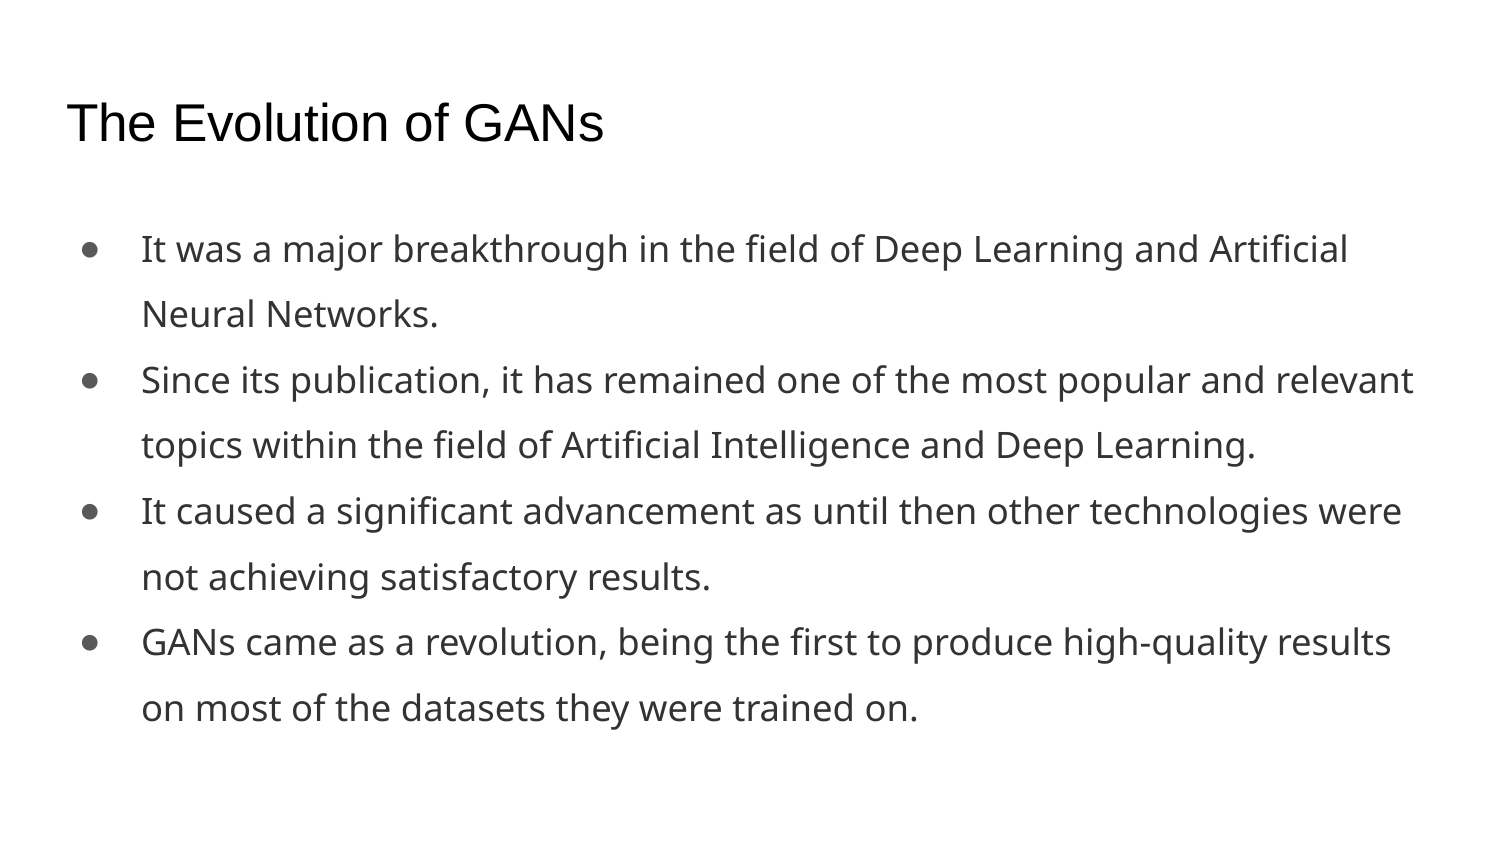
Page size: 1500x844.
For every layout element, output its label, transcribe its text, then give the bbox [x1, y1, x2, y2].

list It was a major breakthrough in the field of Deep Learning and Artificial Neural Networks. Since its publication, it has remained one of the most popular and relevant topics within the field of Artificial Intelligence and Deep Learning. It caused a significant advancement as until then other technologies were not achieving satisfactory results. GANs came as a revolution, being the first to produce high-quality results on most of the datasets they were trained on. [51, 189, 1449, 844]
title The Evolution of GANs [51, 72, 1449, 167]
